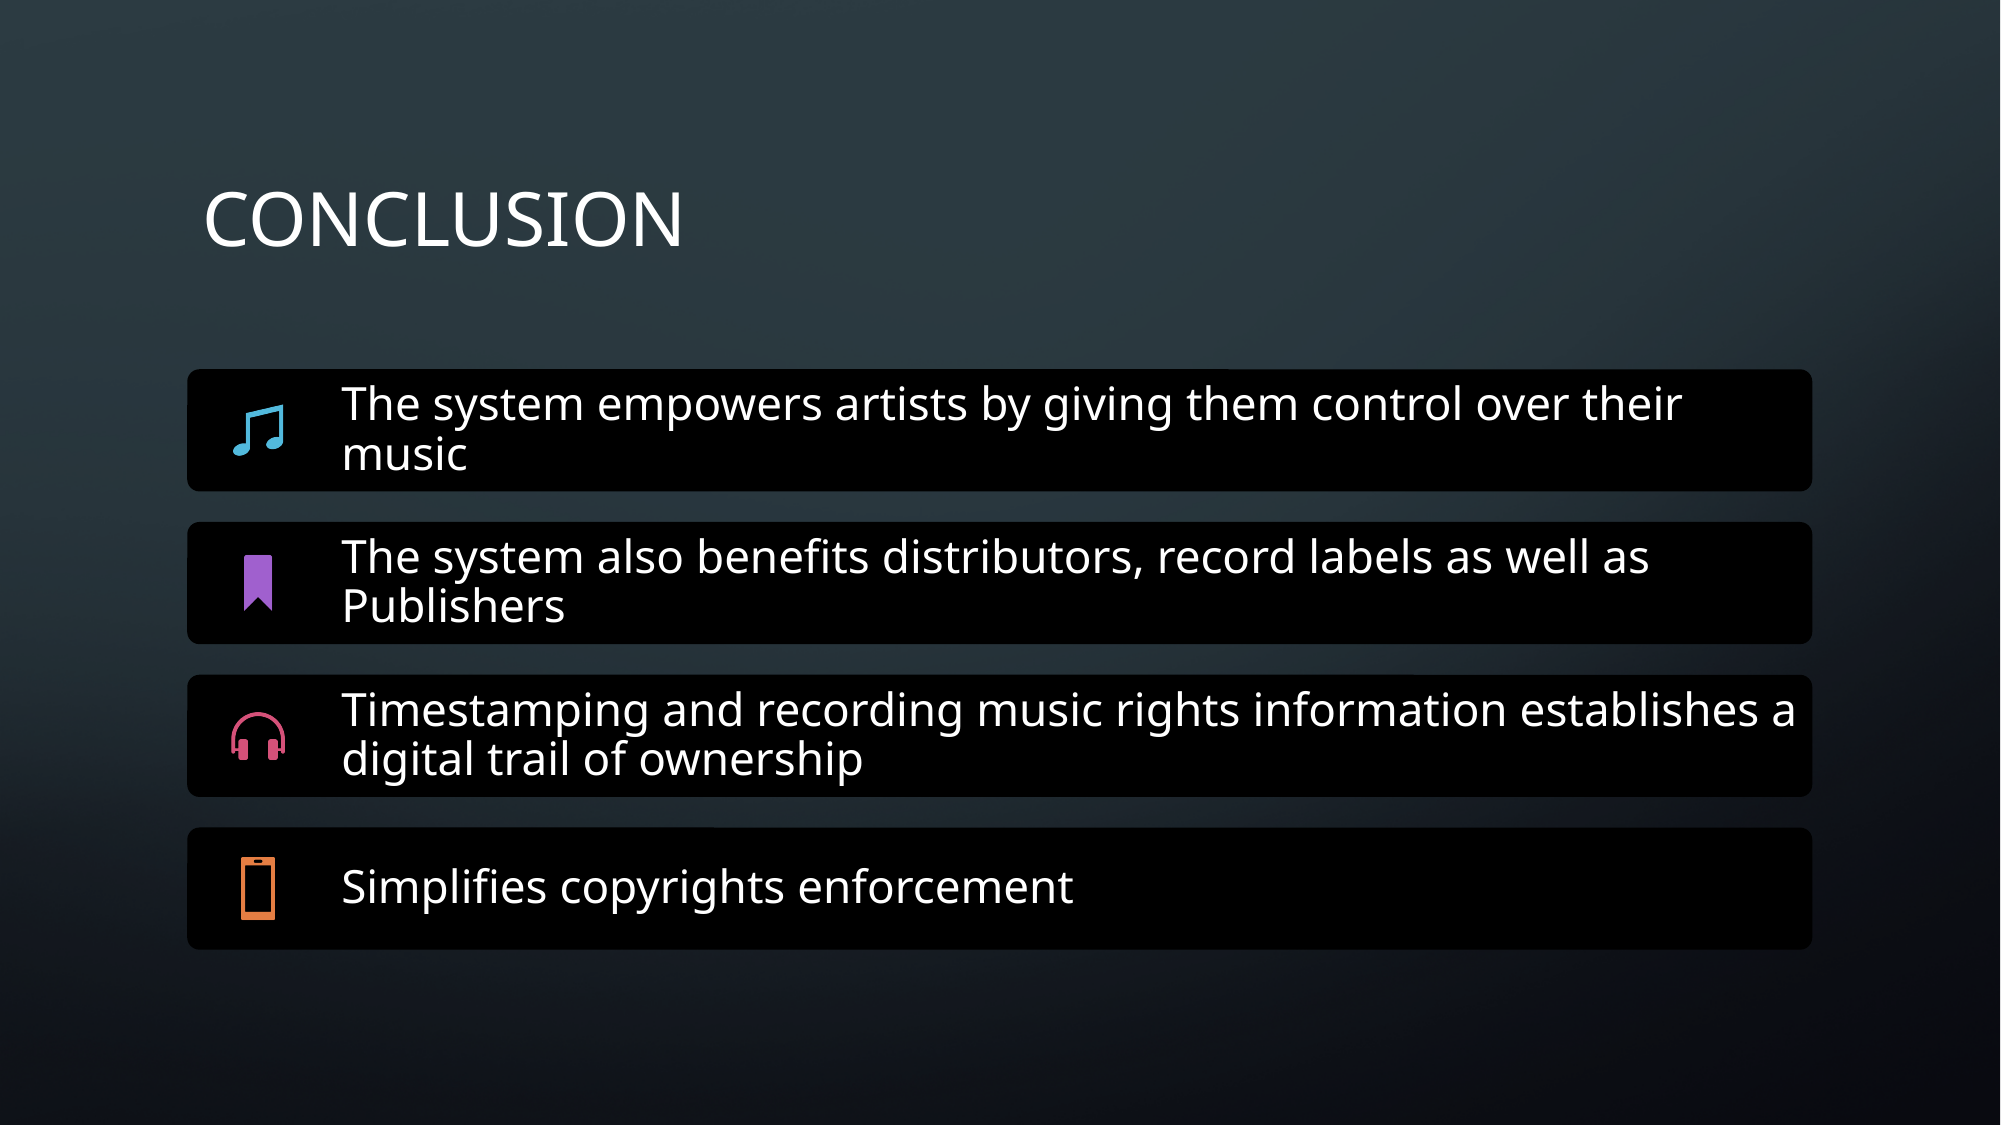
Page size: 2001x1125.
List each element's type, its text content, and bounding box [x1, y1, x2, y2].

text_box [0, 0, 2000, 1125]
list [186, 368, 1813, 951]
title Conclusion [187, 101, 1813, 344]
